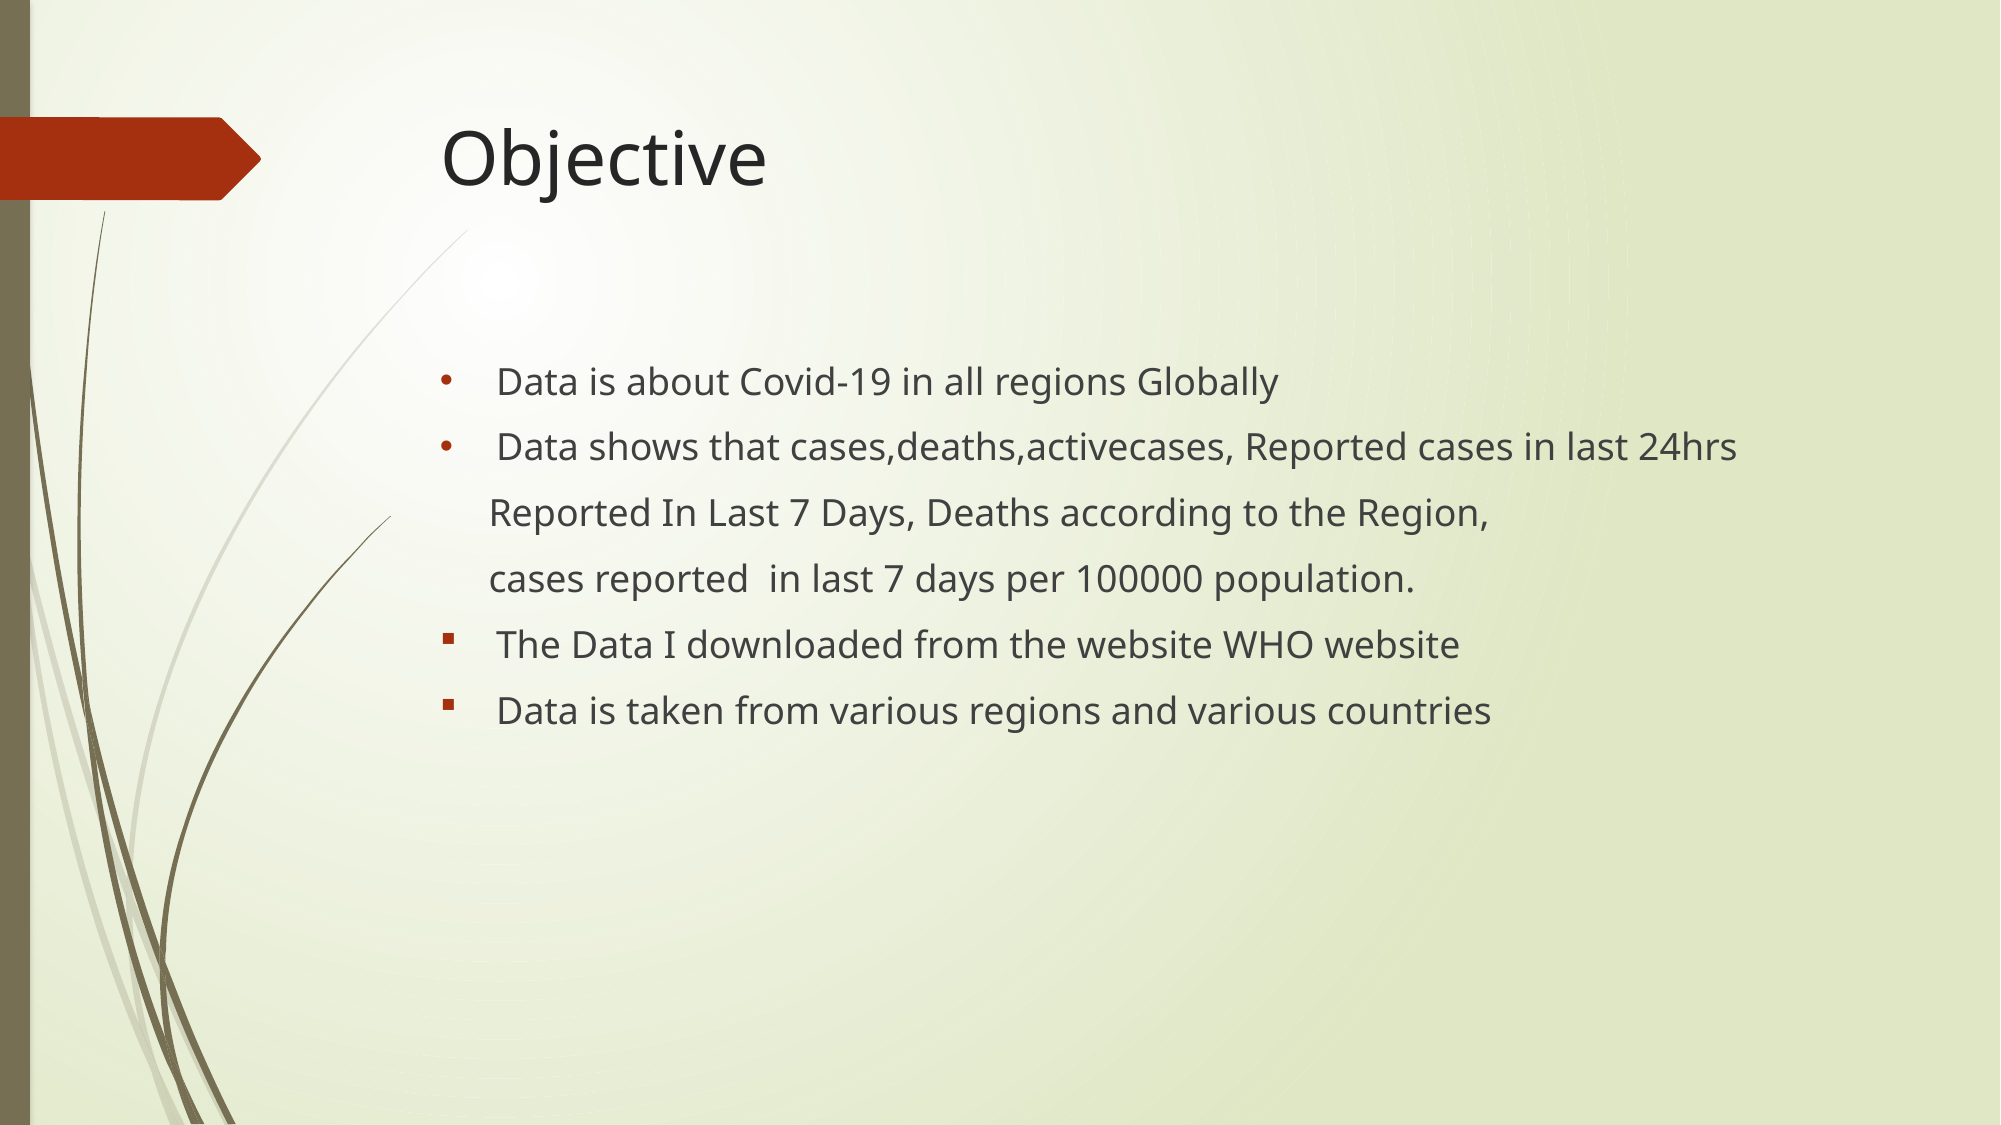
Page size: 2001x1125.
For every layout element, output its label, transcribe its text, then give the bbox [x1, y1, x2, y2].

title Objective [425, 102, 1888, 313]
list Data is about Covid-19 in all regions Globally Data shows that cases,deaths,activecases, Reported cases in last 24hrs Reported In Last 7 Days, Deaths according to the Region, cases reported in last 7 days per 100000 population. The Data I downloaded from the website WHO website Data is taken from various regions and various countries [424, 350, 1888, 970]
